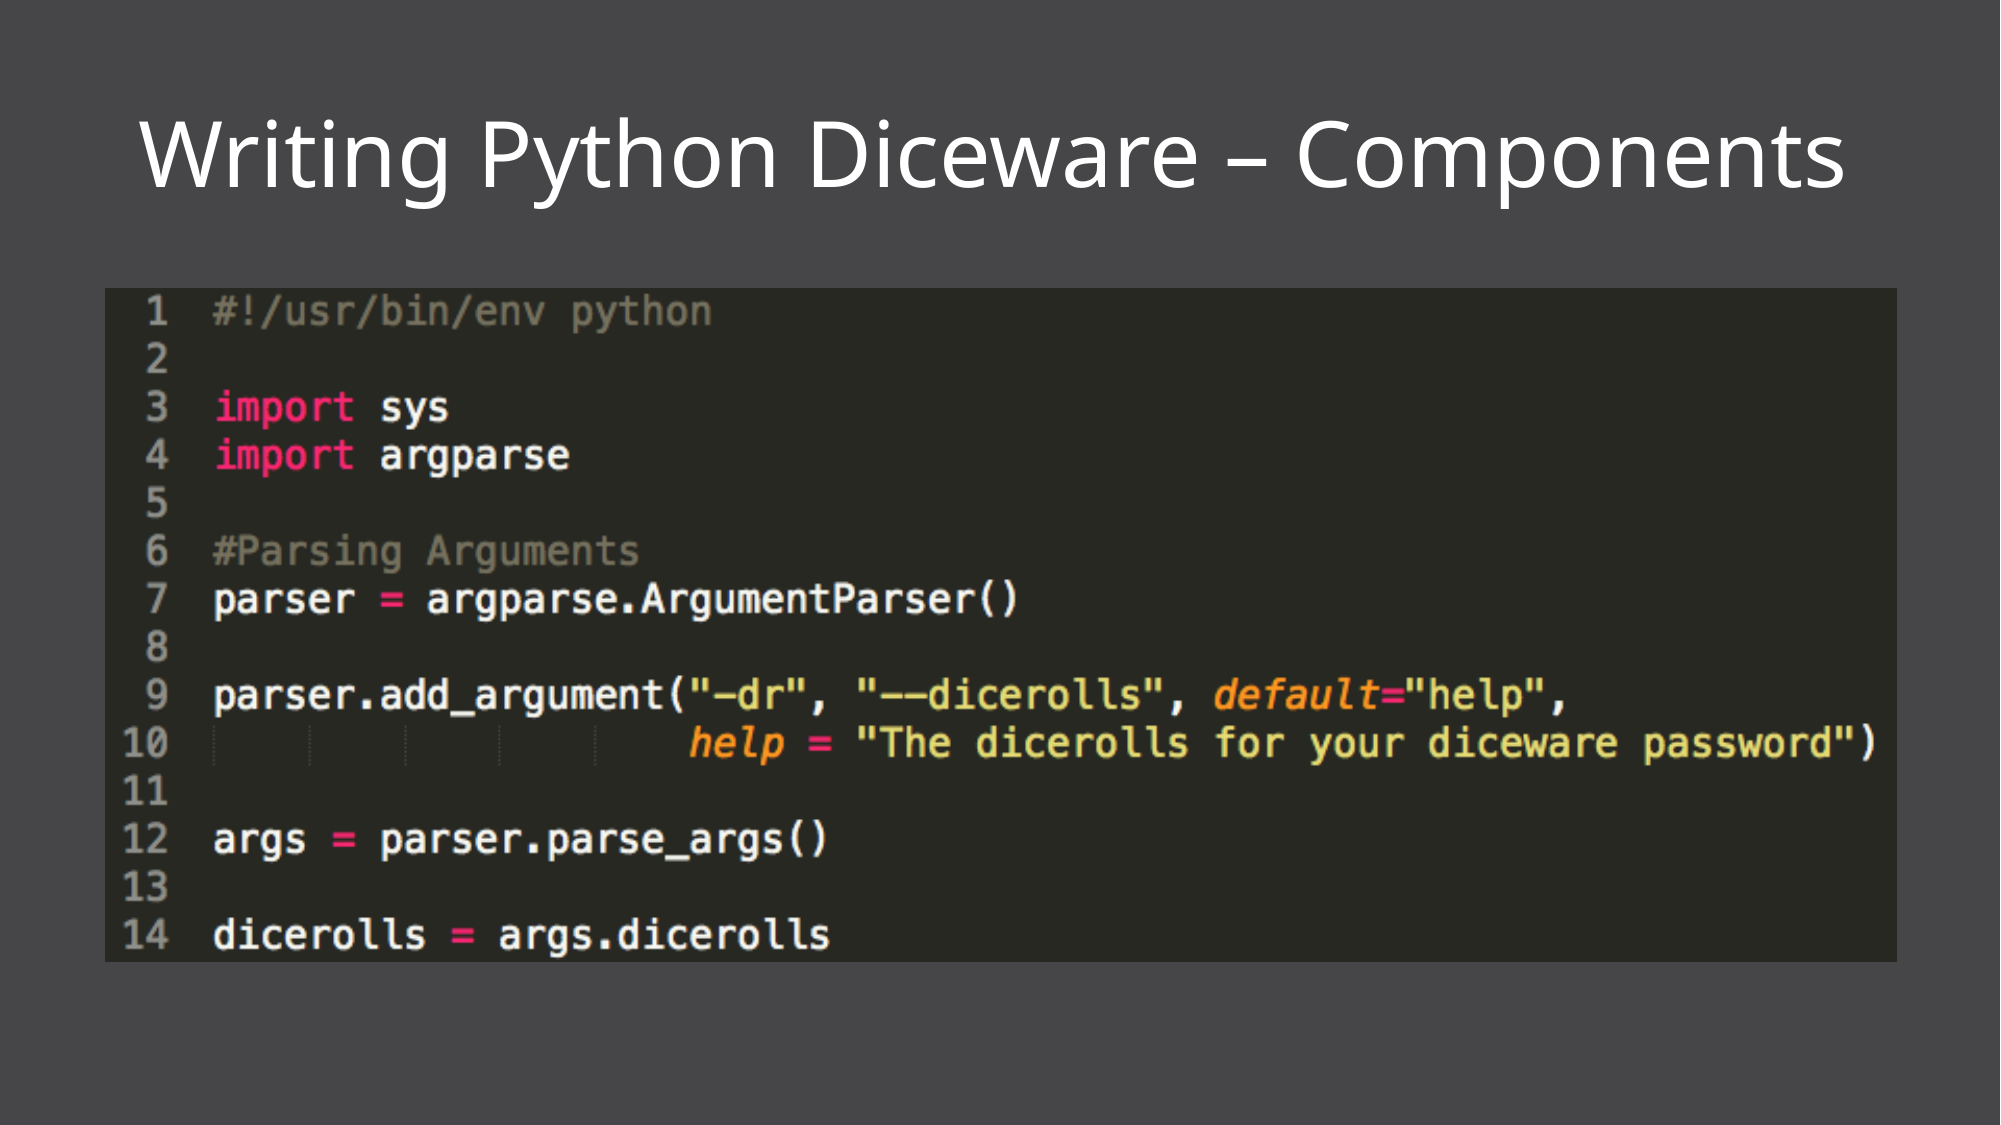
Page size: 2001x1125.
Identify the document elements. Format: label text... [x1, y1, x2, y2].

picture [104, 288, 1897, 962]
title Writing Python Diceware – Components [99, 30, 1903, 289]
